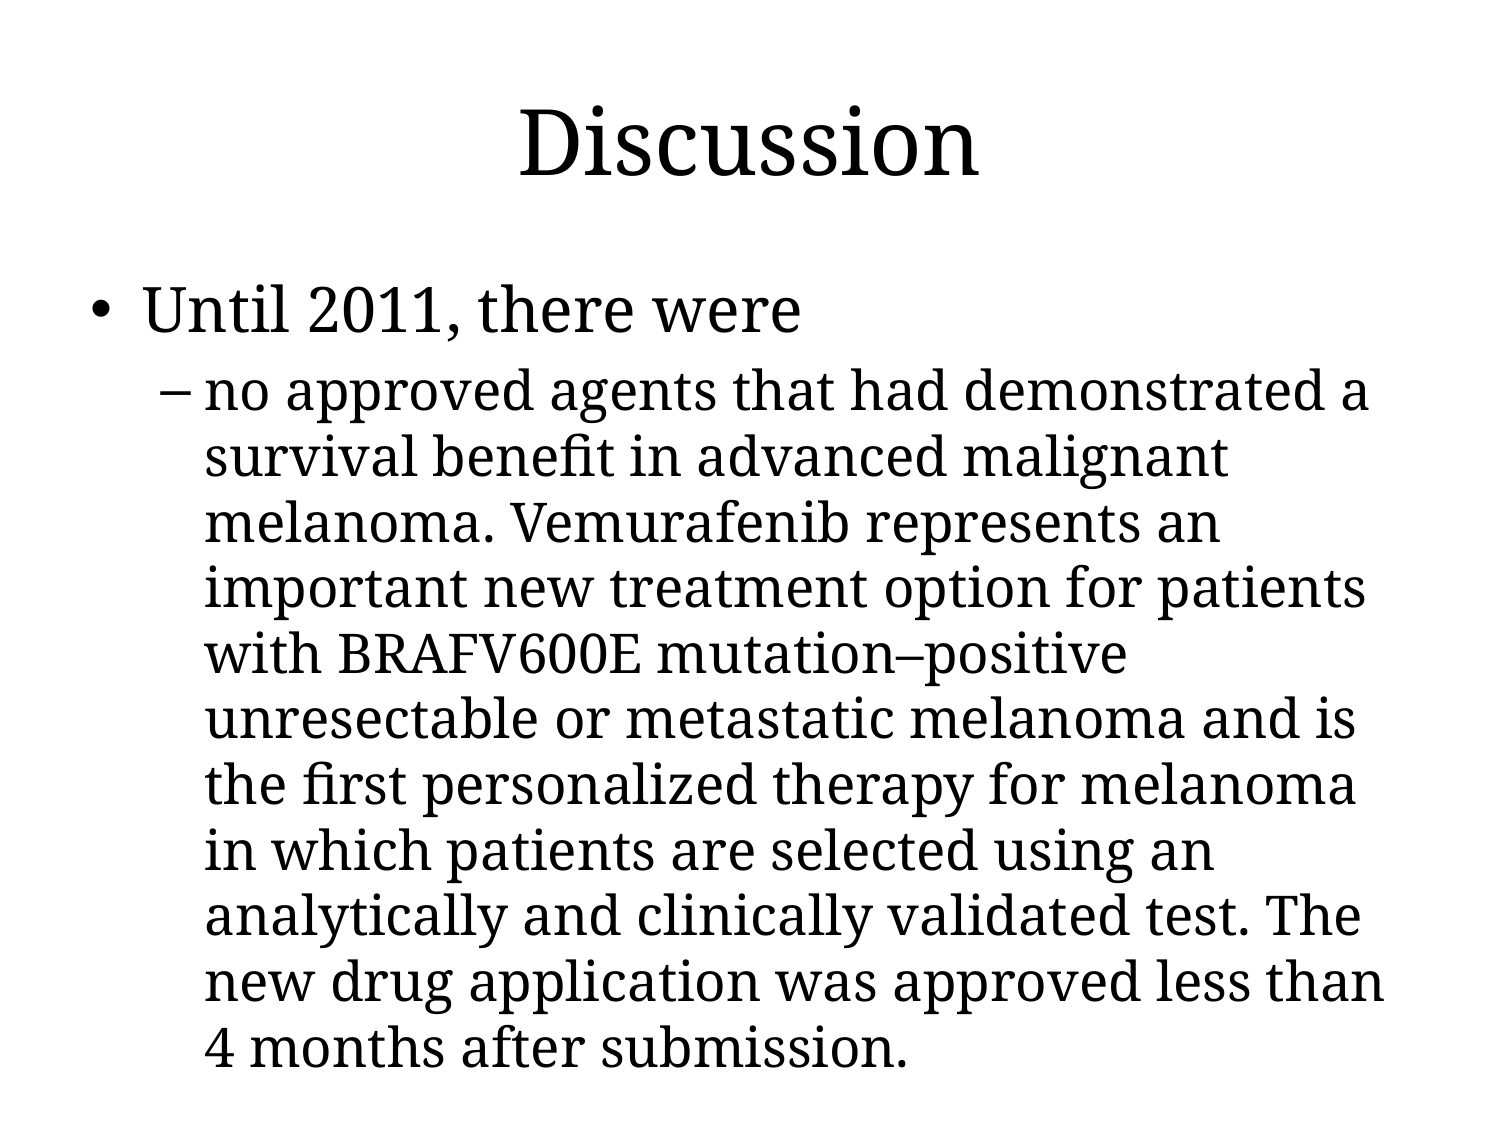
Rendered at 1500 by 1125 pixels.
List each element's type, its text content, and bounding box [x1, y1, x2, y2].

title Discussion [75, 45, 1425, 233]
list Until 2011, there were no approved agents that had demonstrated a survival benefit in advanced malignant melanoma. Vemurafenib represents an important new treatment option for patients with BRAFV600E mutation–positive unresectable or metastatic melanoma and is the first personalized therapy for melanoma in which patients are selected using an analytically and clinically validated test. The new drug application was approved less than 4 months after submission. [75, 262, 1425, 1100]
